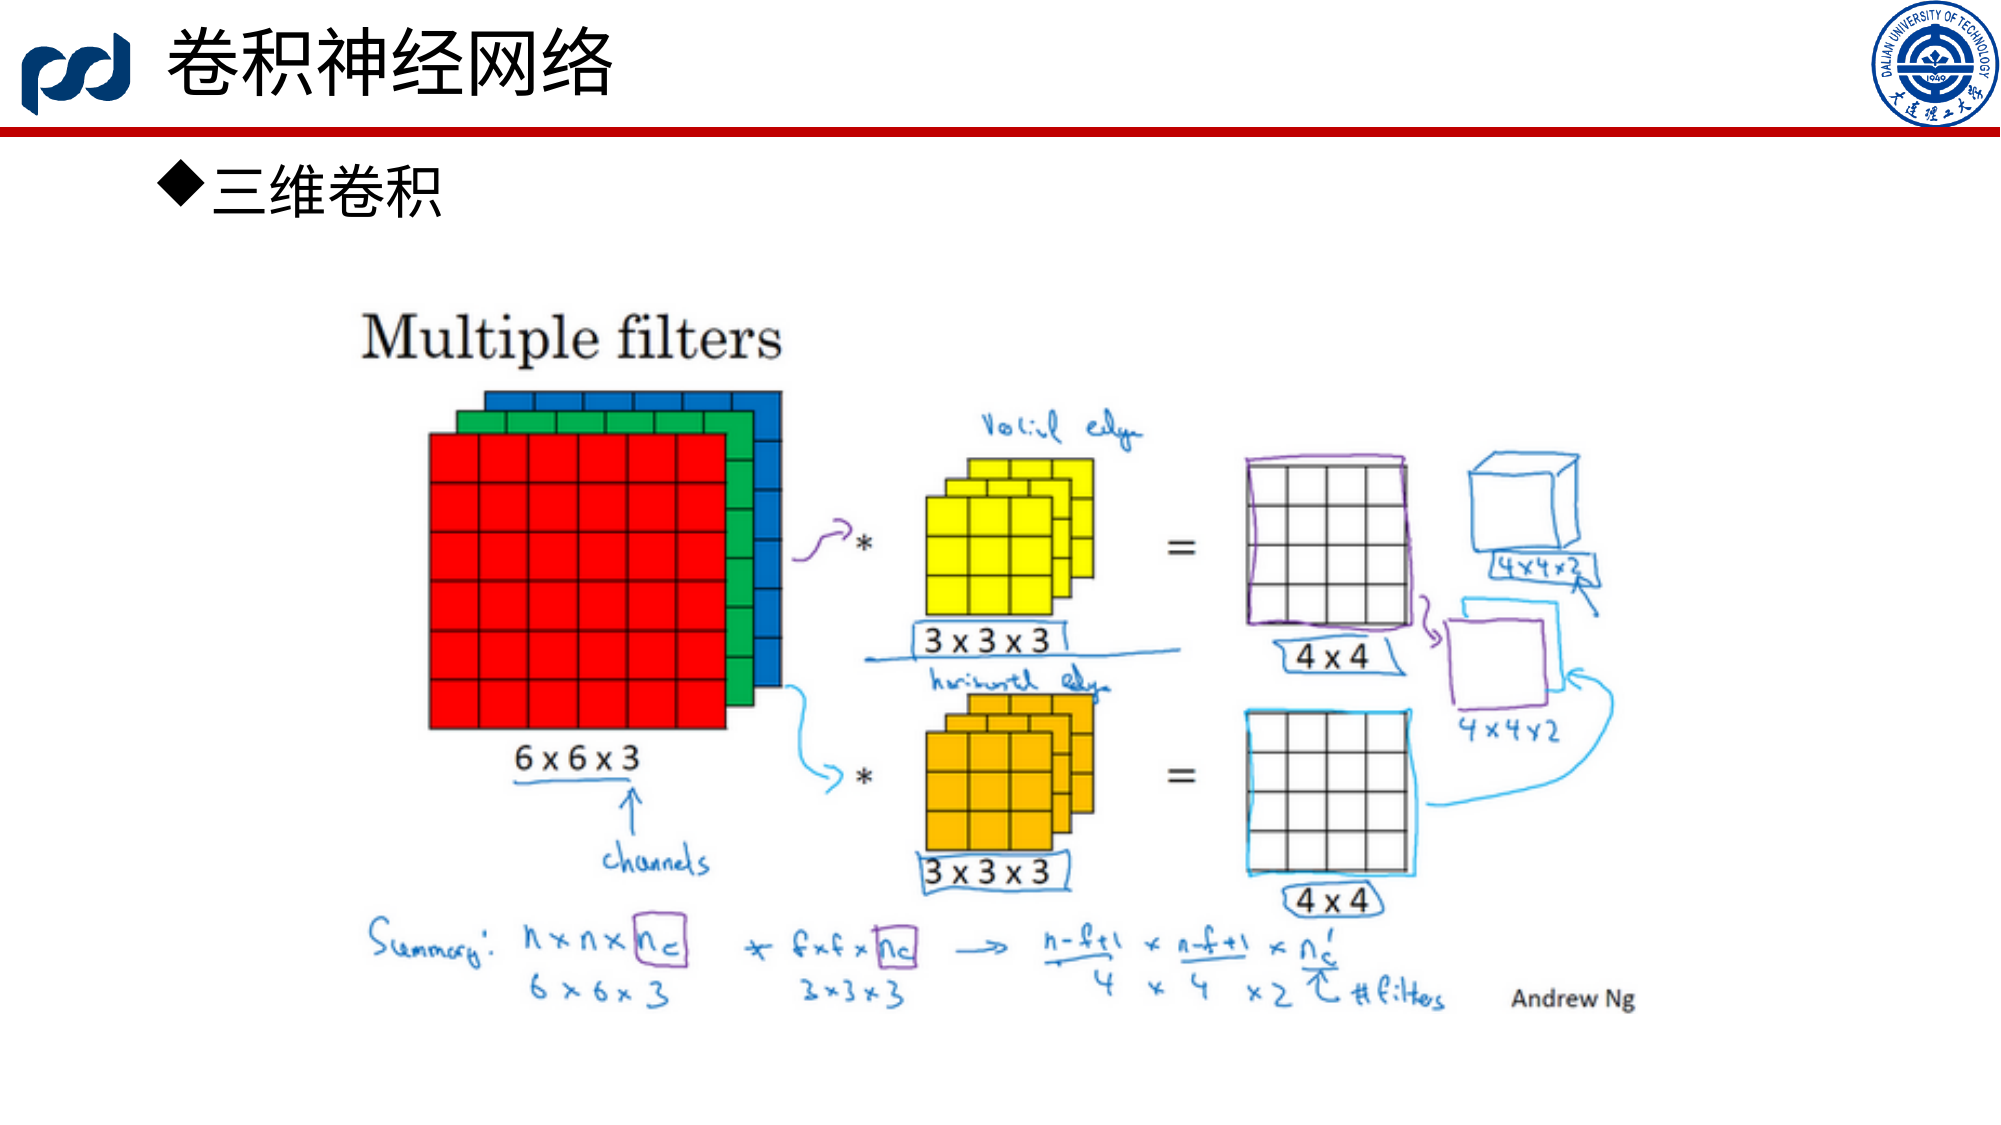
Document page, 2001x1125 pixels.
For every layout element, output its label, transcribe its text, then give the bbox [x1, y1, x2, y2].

picture [1871, 0, 2001, 128]
picture [341, 296, 1638, 1014]
title 卷积神经网络 [150, 15, 1327, 118]
list 三维卷积 [137, 155, 1863, 1014]
picture [12, 11, 150, 122]
